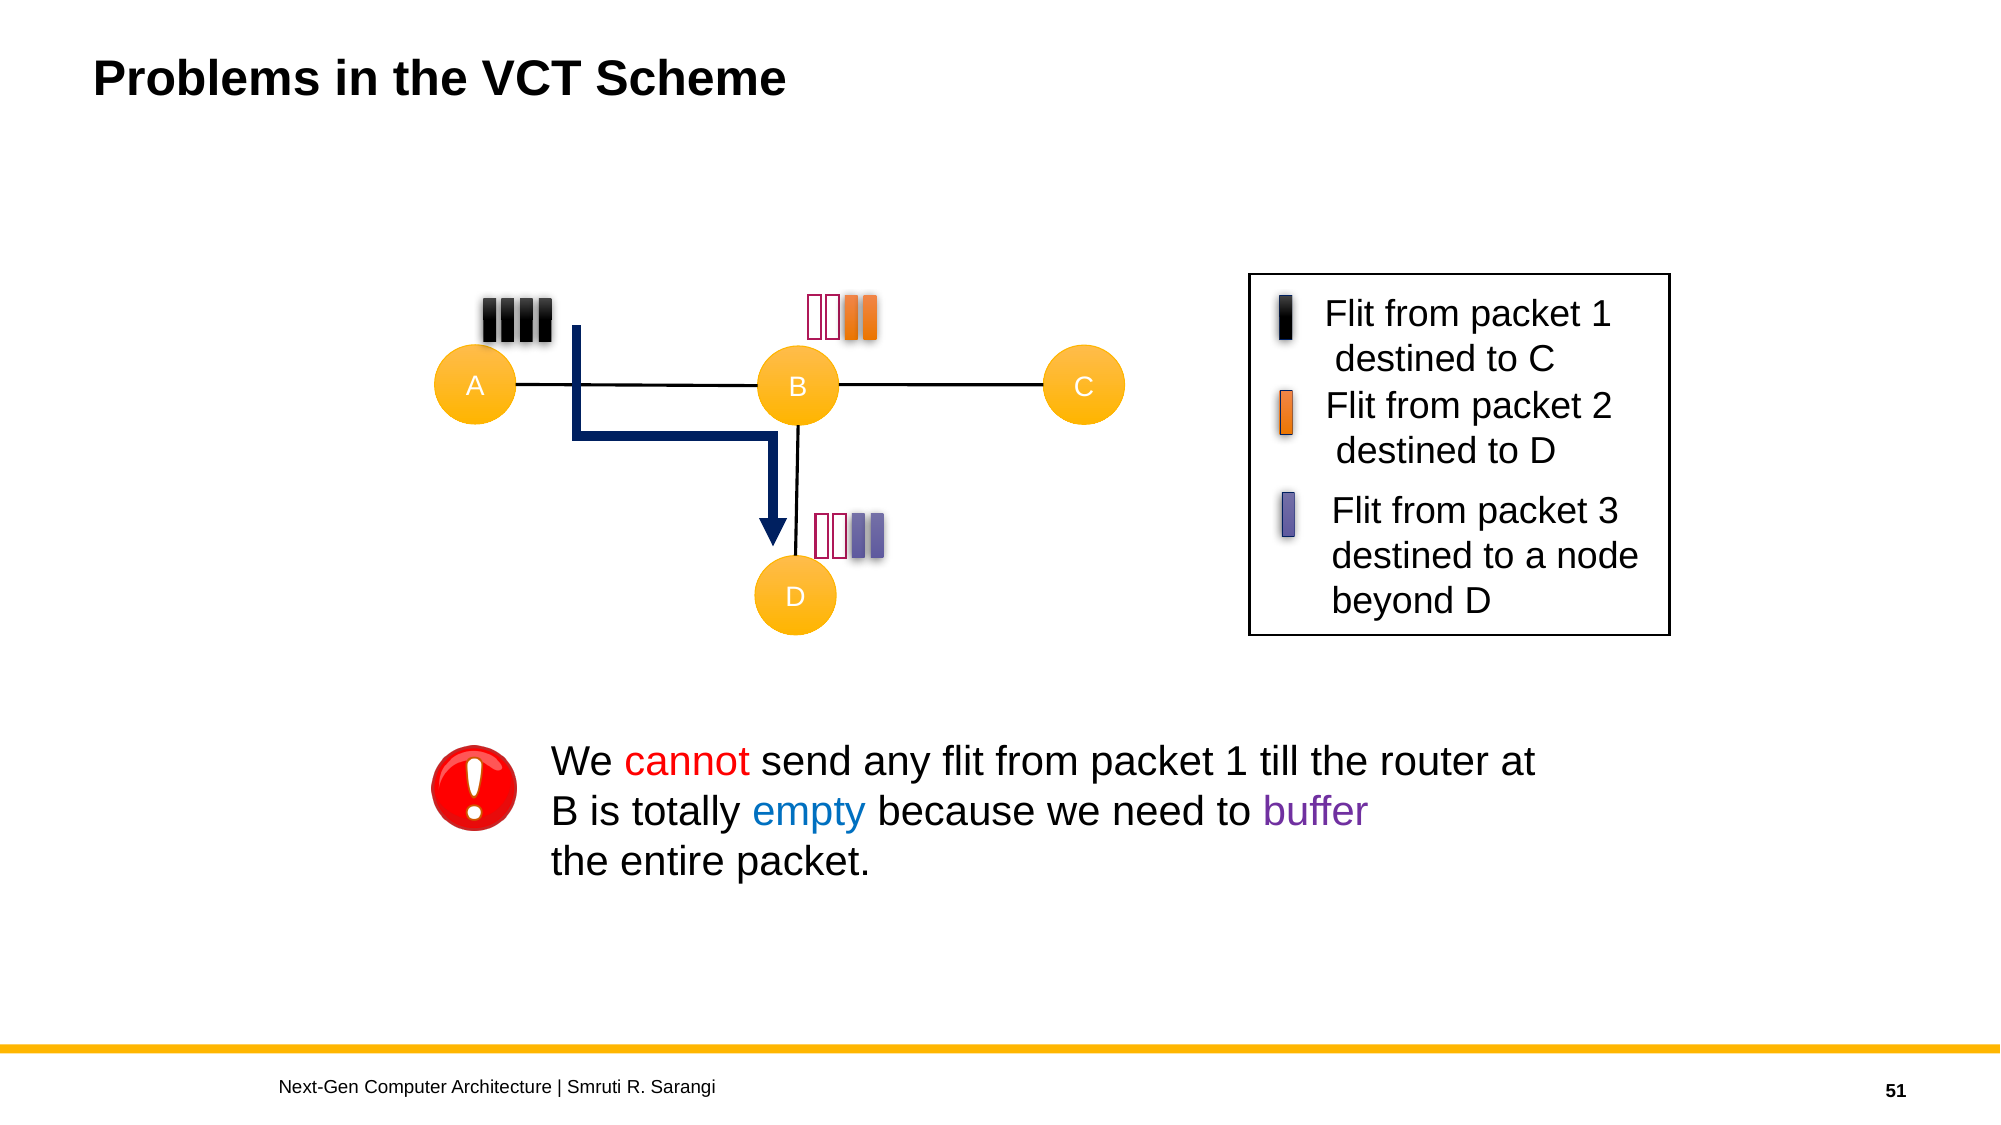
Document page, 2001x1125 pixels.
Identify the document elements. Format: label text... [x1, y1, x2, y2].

text_box [844, 295, 858, 340]
text_box [501, 298, 514, 342]
text_box [520, 298, 533, 342]
text_box D [754, 555, 837, 636]
slide_number 51 [1711, 1071, 1922, 1109]
text_box [825, 294, 839, 340]
text_box Flit from packet 3 destined to a node beyond D [1316, 479, 1665, 629]
footer Next-Gen Computer Architecture | Smruti R. Sarangi [263, 1067, 1464, 1105]
text_box B [786, 345, 840, 426]
text_box [863, 295, 877, 340]
text_box [832, 513, 846, 559]
text_box We cannot send any flit from packet 1 till the router at B is totally empty because we need to buffer the entire packet. [536, 726, 1551, 892]
text_box [1281, 492, 1295, 537]
text_box Flit from packet 2 destined to D [1310, 373, 1629, 479]
title Problems in the VCT Scheme [78, 45, 1578, 180]
text_box [483, 298, 495, 342]
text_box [564, 337, 786, 535]
text_box C [1042, 344, 1126, 425]
text_box A [434, 344, 517, 425]
text_box [1248, 273, 1671, 636]
text_box [807, 294, 822, 340]
text_box [814, 513, 829, 559]
text_box [870, 513, 884, 558]
text_box [851, 513, 865, 558]
picture [431, 745, 517, 831]
text_box [1279, 390, 1293, 435]
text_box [795, 425, 799, 556]
text_box Flit from packet 1 destined to C [1309, 281, 1627, 386]
text_box [1279, 295, 1293, 340]
text_box [538, 298, 552, 342]
